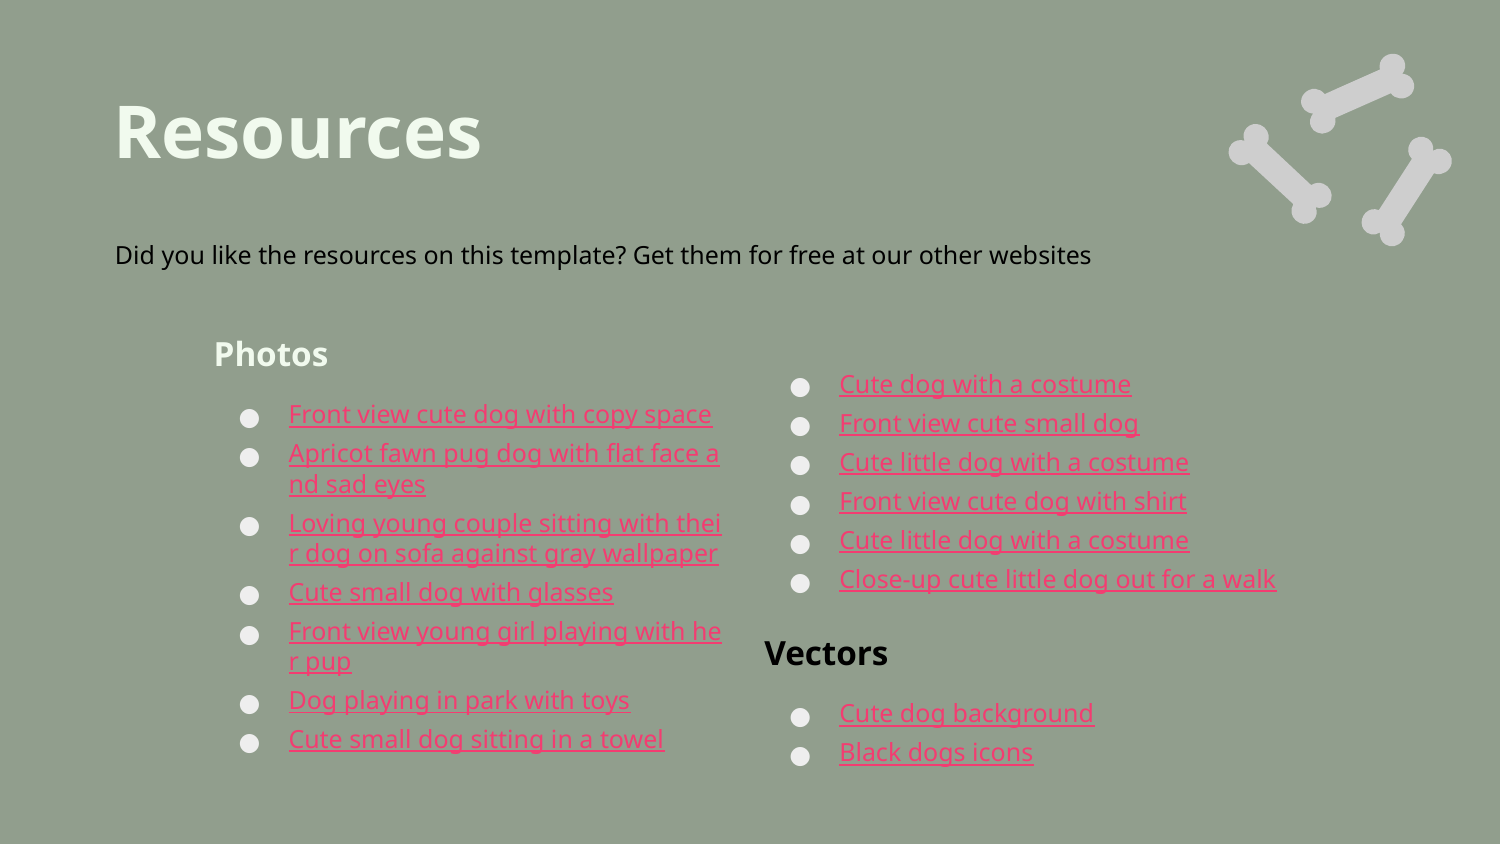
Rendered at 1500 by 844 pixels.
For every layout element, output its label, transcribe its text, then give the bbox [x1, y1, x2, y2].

list Photos Front view cute dog with copy space Apricot fawn pug dog with flat face and sad eyes Loving young couple sitting with their dog on sofa against gray wallpaper Cute small dog with glasses Front view young girl playing with her pup Dog playing in park with toys Cute small dog sitting in a towel [198, 318, 750, 748]
title Resources [98, 70, 1233, 165]
subtitle Did you like the resources on this template? Get them for free at our other websites [100, 219, 1291, 290]
list Cute dog with a costume Front view cute small dog Cute little dog with a costume Front view cute dog with shirt Cute little dog with a costume Close-up cute little dog out for a walk Vectors Cute dog background Black dogs icons [750, 318, 1301, 748]
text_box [1238, 42, 1493, 246]
